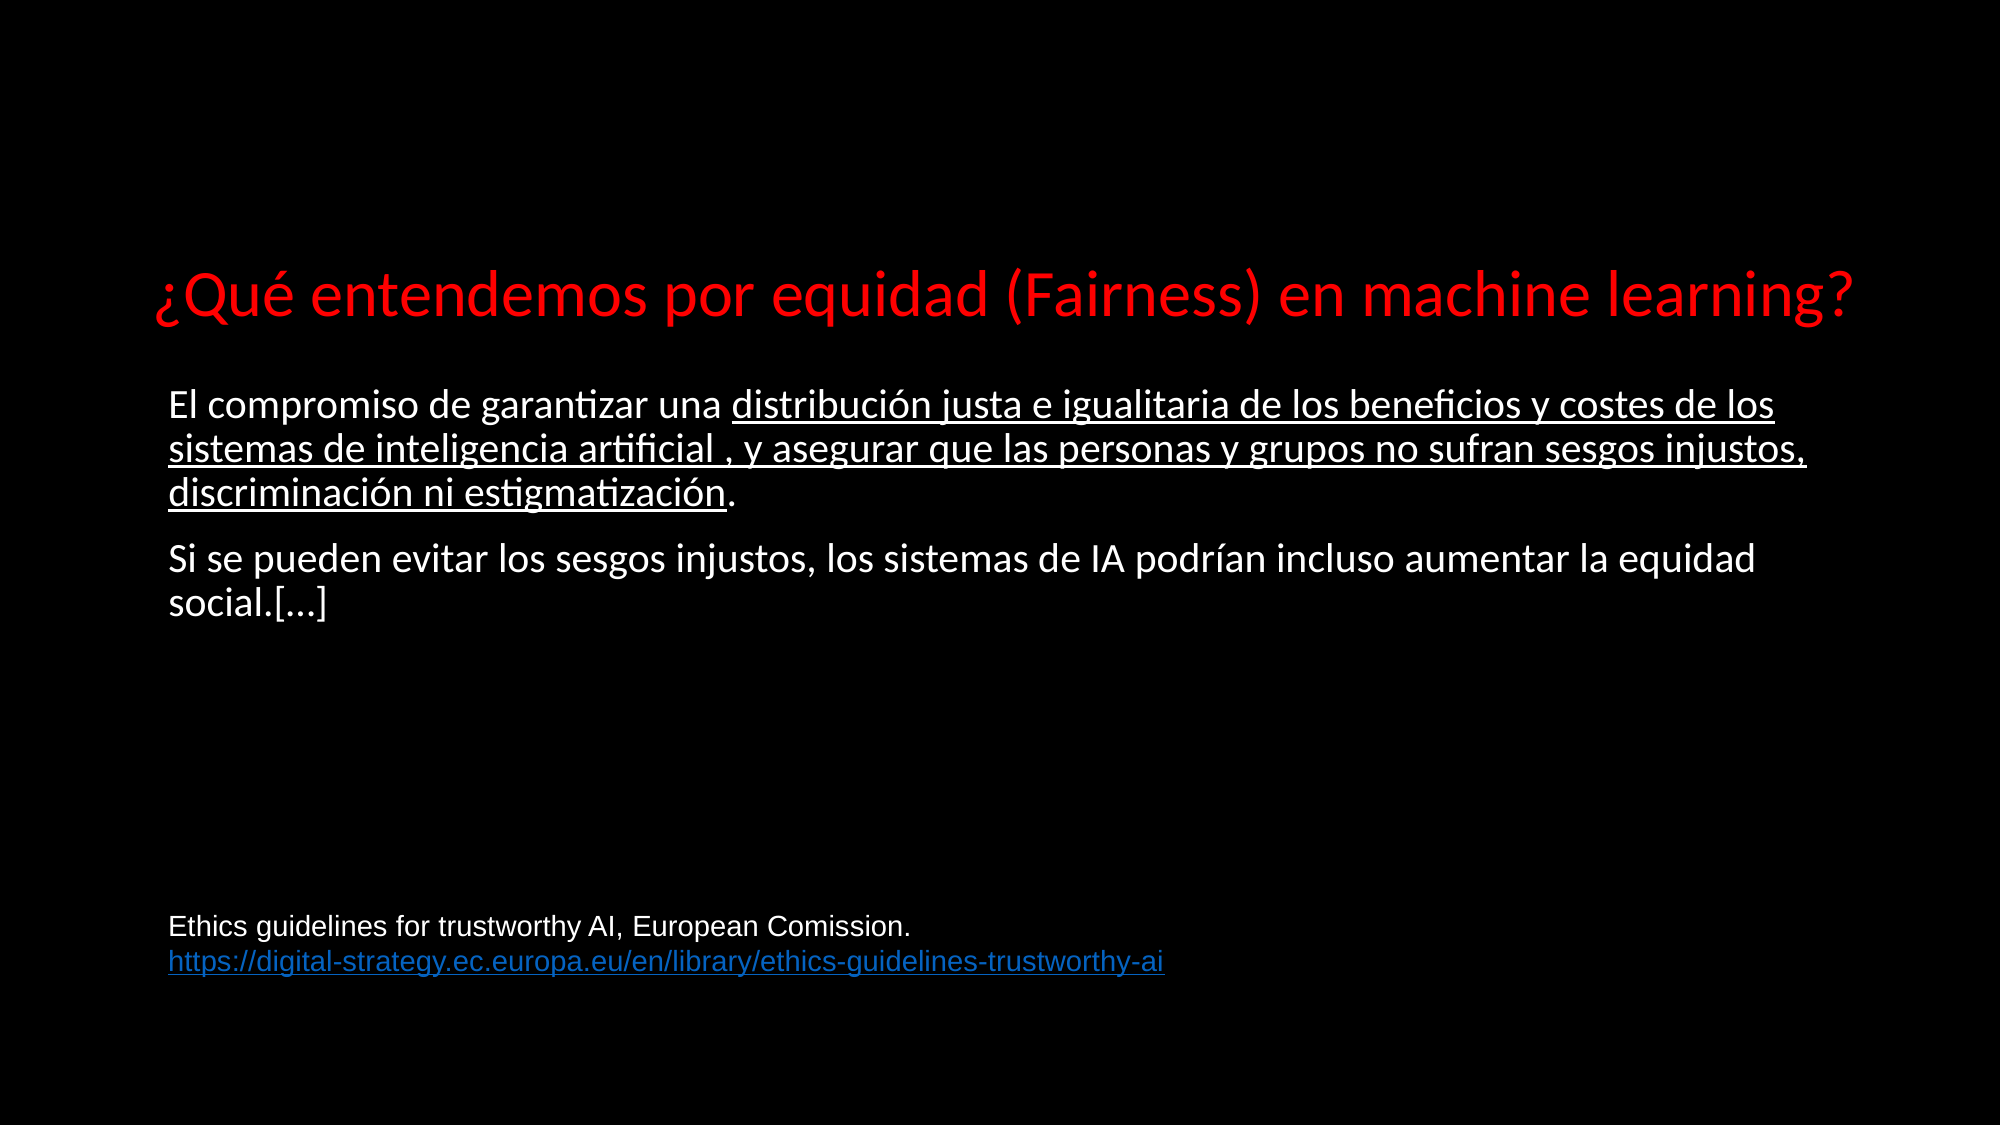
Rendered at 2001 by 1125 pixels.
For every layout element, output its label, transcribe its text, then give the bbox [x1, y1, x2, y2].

text_box El compromiso de garantizar una distribución justa e igualitaria de los beneficios y costes de los sistemas de inteligencia artificial , y asegurar que las personas y grupos no sufran sesgos injustos, discriminación ni estigmatización. Si se pueden evitar los sesgos injustos, los sistemas de IA podrían incluso aumentar la equidad social.[…] [153, 375, 1830, 633]
text_box Ethics guidelines for trustworthy AI, European Comission. https://digital-strategy.ec.europa.eu/en/library/ethics-guidelines-trustworthy-ai [153, 865, 1258, 1020]
title ¿Qué entendemos por equidad (Fairness) en machine learning? [137, 71, 1978, 339]
list [137, 375, 1863, 1080]
